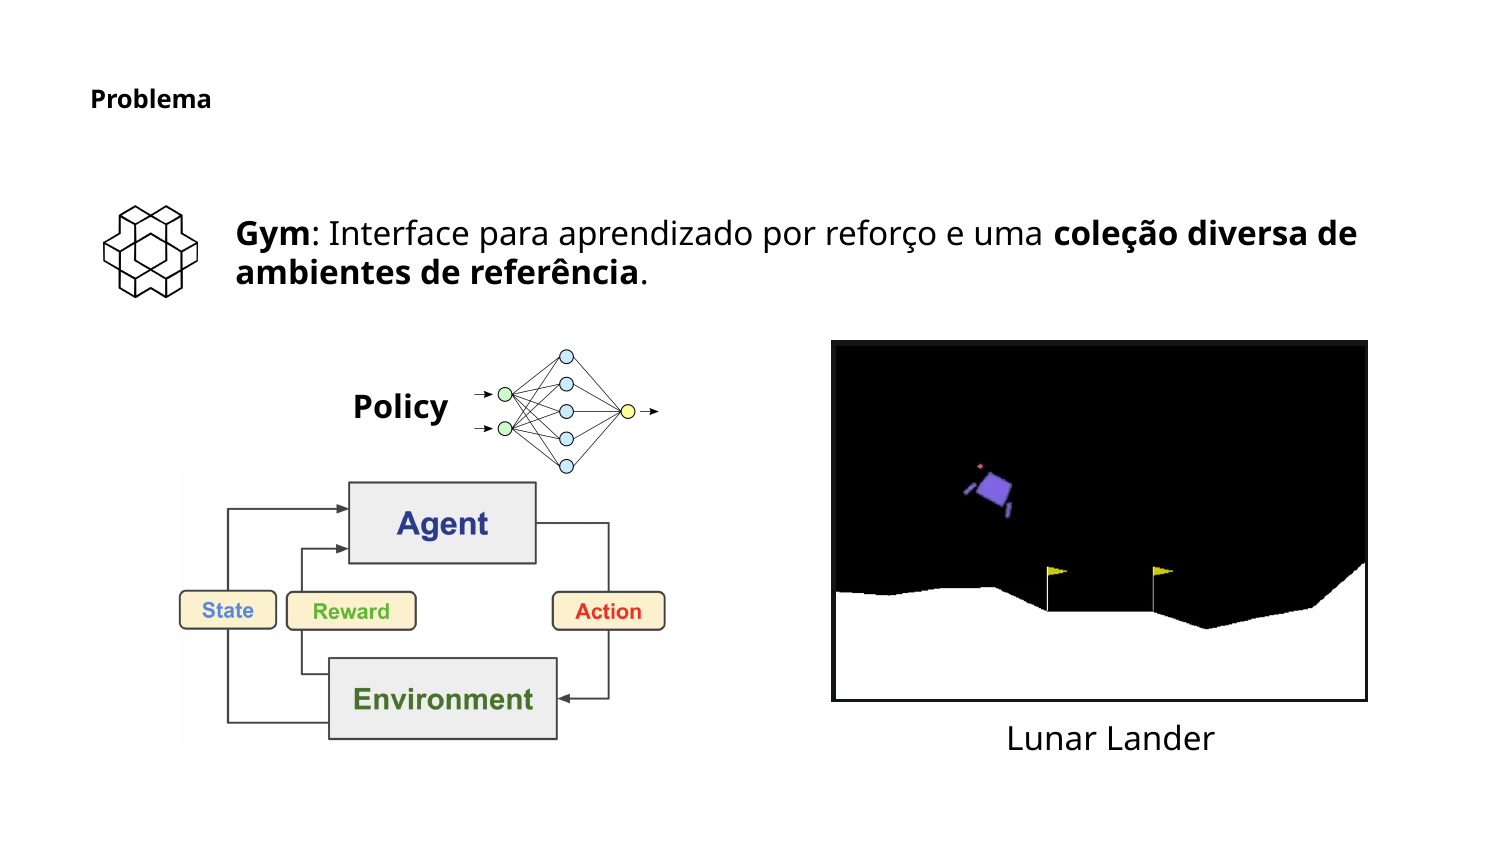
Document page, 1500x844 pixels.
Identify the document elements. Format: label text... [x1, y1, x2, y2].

text_box Lunar Lander [942, 710, 1257, 773]
text_box Policy [315, 365, 459, 445]
list Gym: Interface para aprendizado por reforço e uma coleção diversa de ambientes de referência. [197, 190, 1397, 313]
title Problema [75, 67, 1425, 129]
picture [103, 204, 198, 299]
picture [177, 343, 669, 745]
picture [830, 340, 1368, 702]
